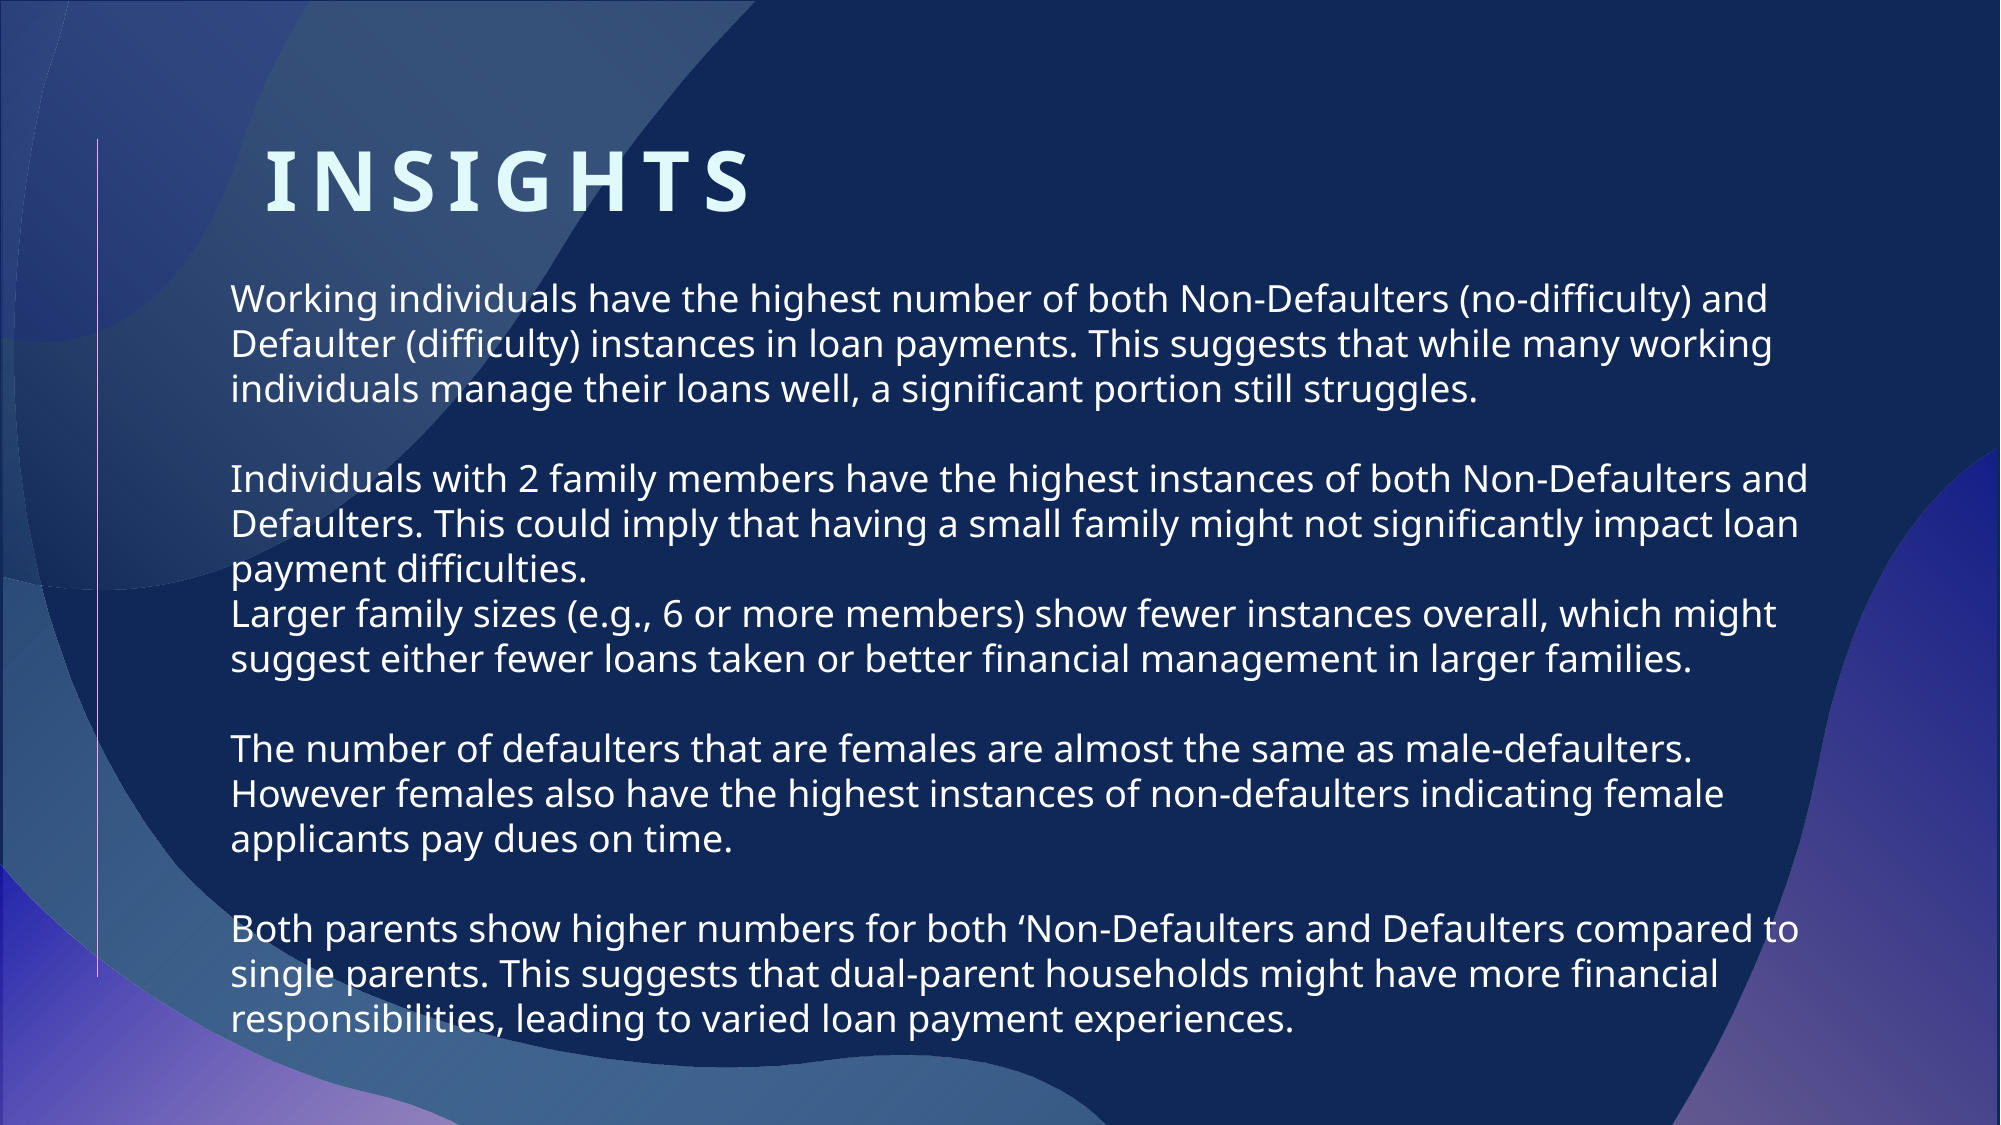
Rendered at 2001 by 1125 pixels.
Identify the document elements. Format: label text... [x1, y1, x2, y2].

title Insights [250, 71, 1707, 237]
text_box Working individuals have the highest number of both Non-Defaulters (no-difficulty) and Defaulter (difficulty) instances in loan payments. This suggests that while many working individuals manage their loans well, a significant portion still struggles. Individuals with 2 family members have the highest instances of both Non-Defaulters and Defaulters. This could imply that having a small family might not significantly impact loan payment difficulties. Larger family sizes (e.g., 6 or more members) show fewer instances overall, which might suggest either fewer loans taken or better financial management in larger families. The number of defaulters that are females are almost the same as male-defaulters. However females also have the highest instances of non-defaulters indicating female applicants pay dues on time. Both parents show higher numbers for both ‘Non-Defaulters and Defaulters compared to single parents. This suggests that dual-parent households might have more financial responsibilities, leading to varied loan payment experiences. [215, 267, 1853, 1092]
